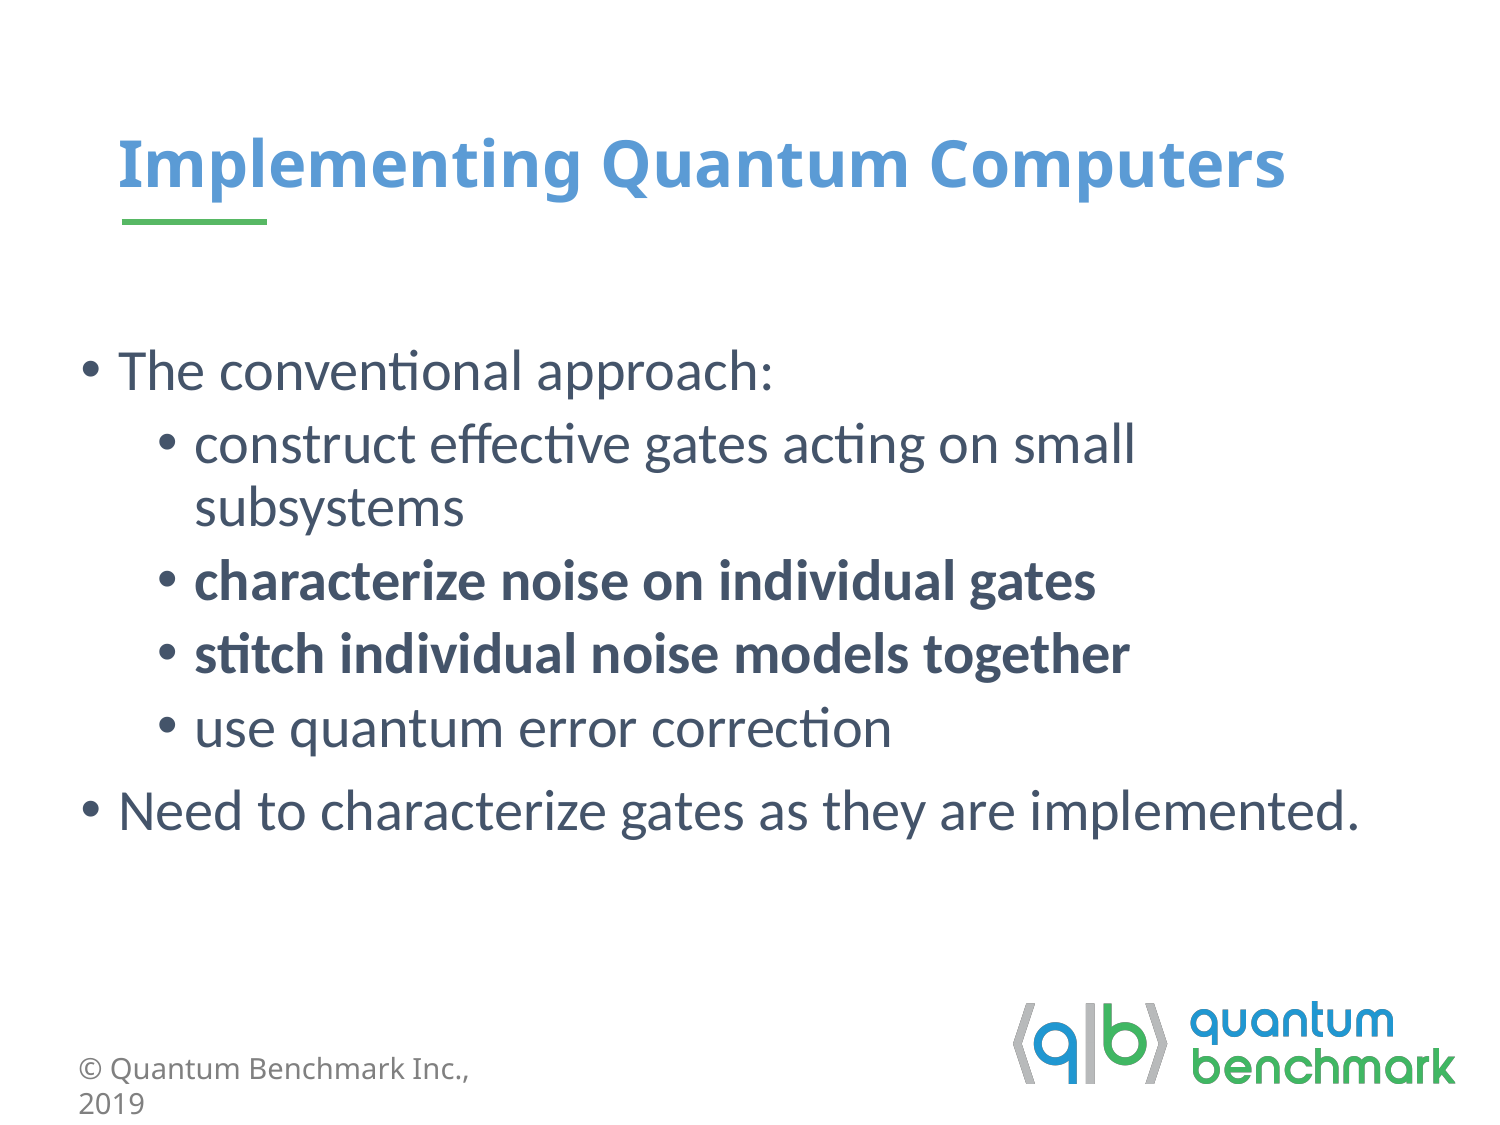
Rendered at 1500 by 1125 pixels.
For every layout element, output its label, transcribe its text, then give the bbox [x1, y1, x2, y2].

picture [1013, 1001, 1456, 1084]
title Implementing Quantum Computers [103, 93, 1397, 240]
list The conventional approach: construct effective gates acting on small subsystems characterize noise on individual gates stitch individual noise models together use quantum error correction Need to characterize gates as they are implemented. [65, 332, 1436, 910]
